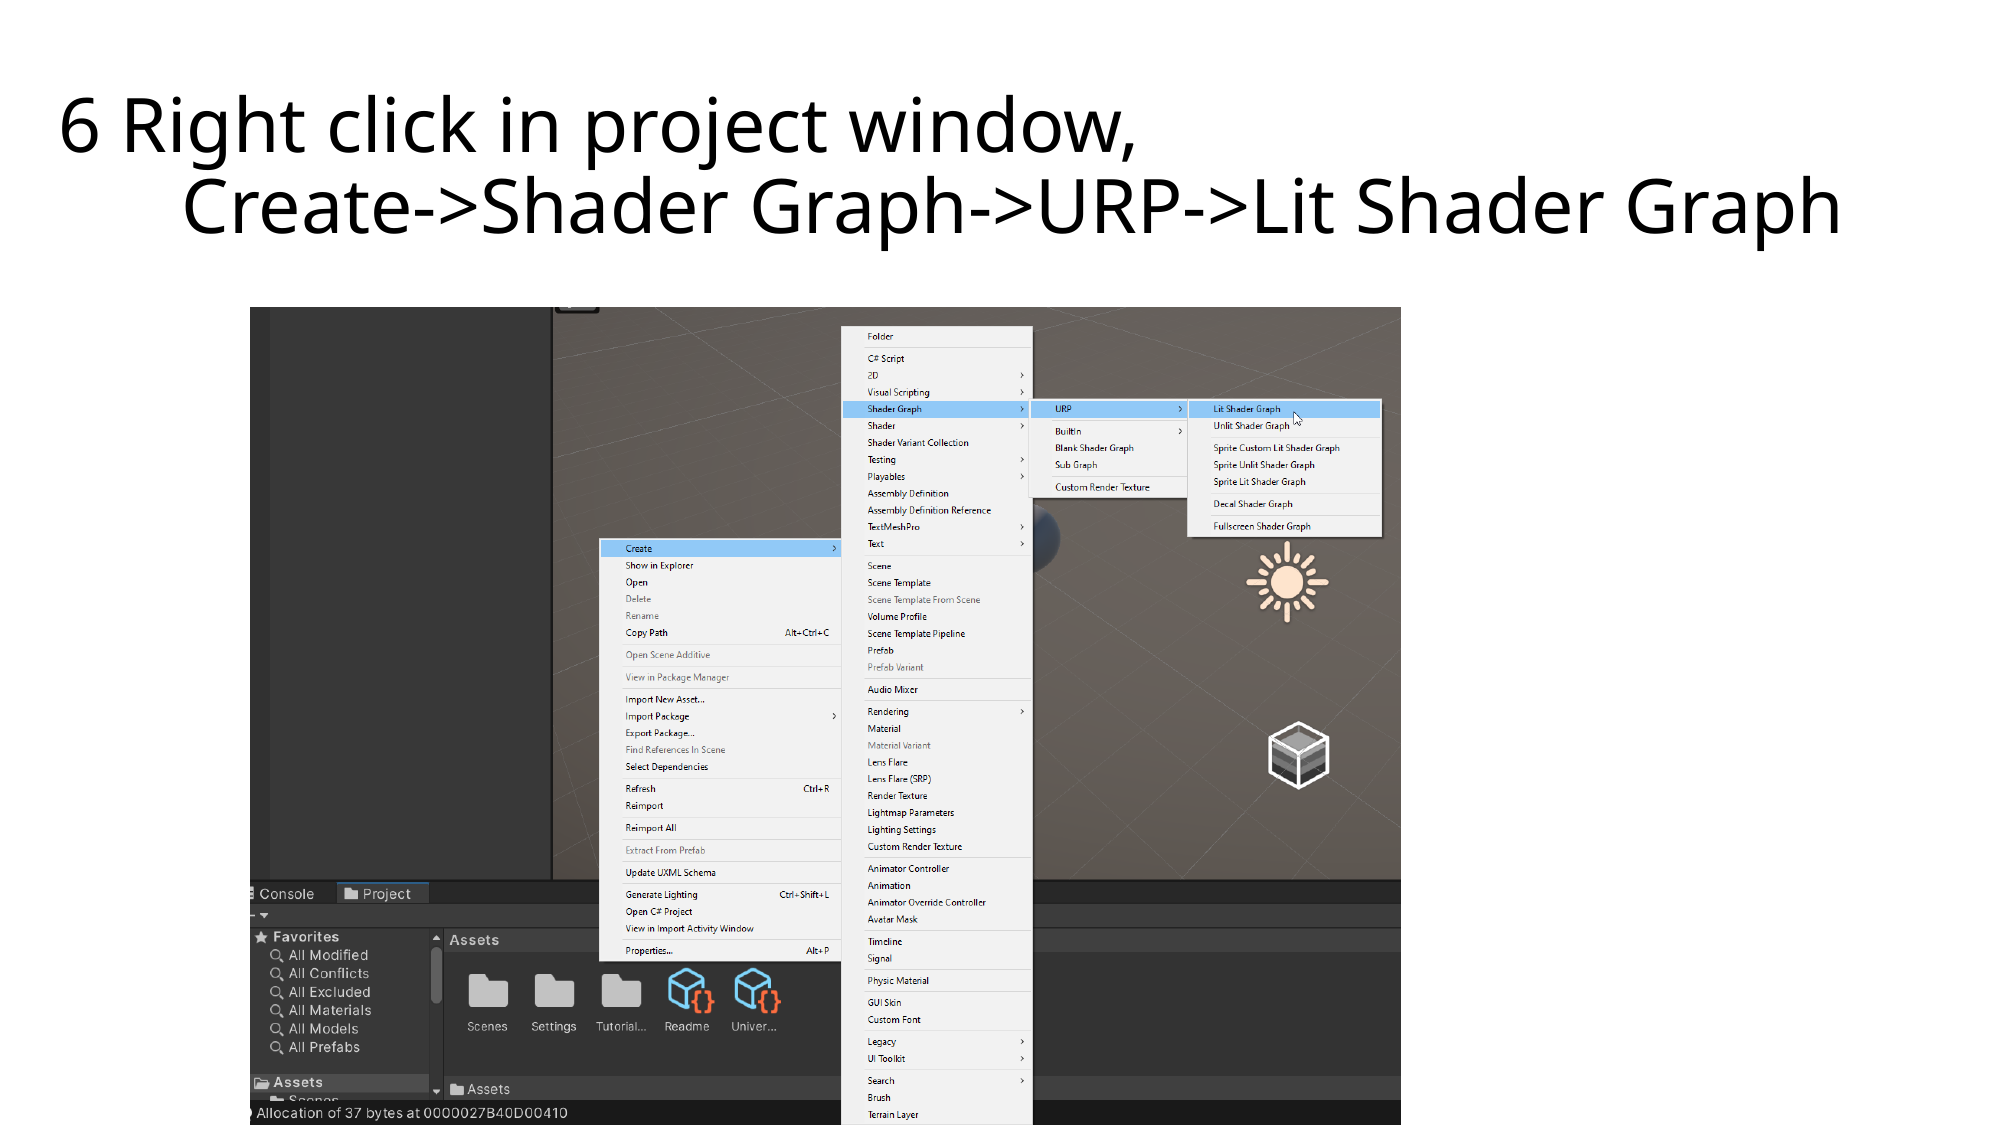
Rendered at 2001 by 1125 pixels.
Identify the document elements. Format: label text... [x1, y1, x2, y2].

title 6 Right click in project window, Create->Shader Graph->URP->Lit Shader Graph [43, 59, 1863, 278]
picture [250, 307, 1401, 1125]
